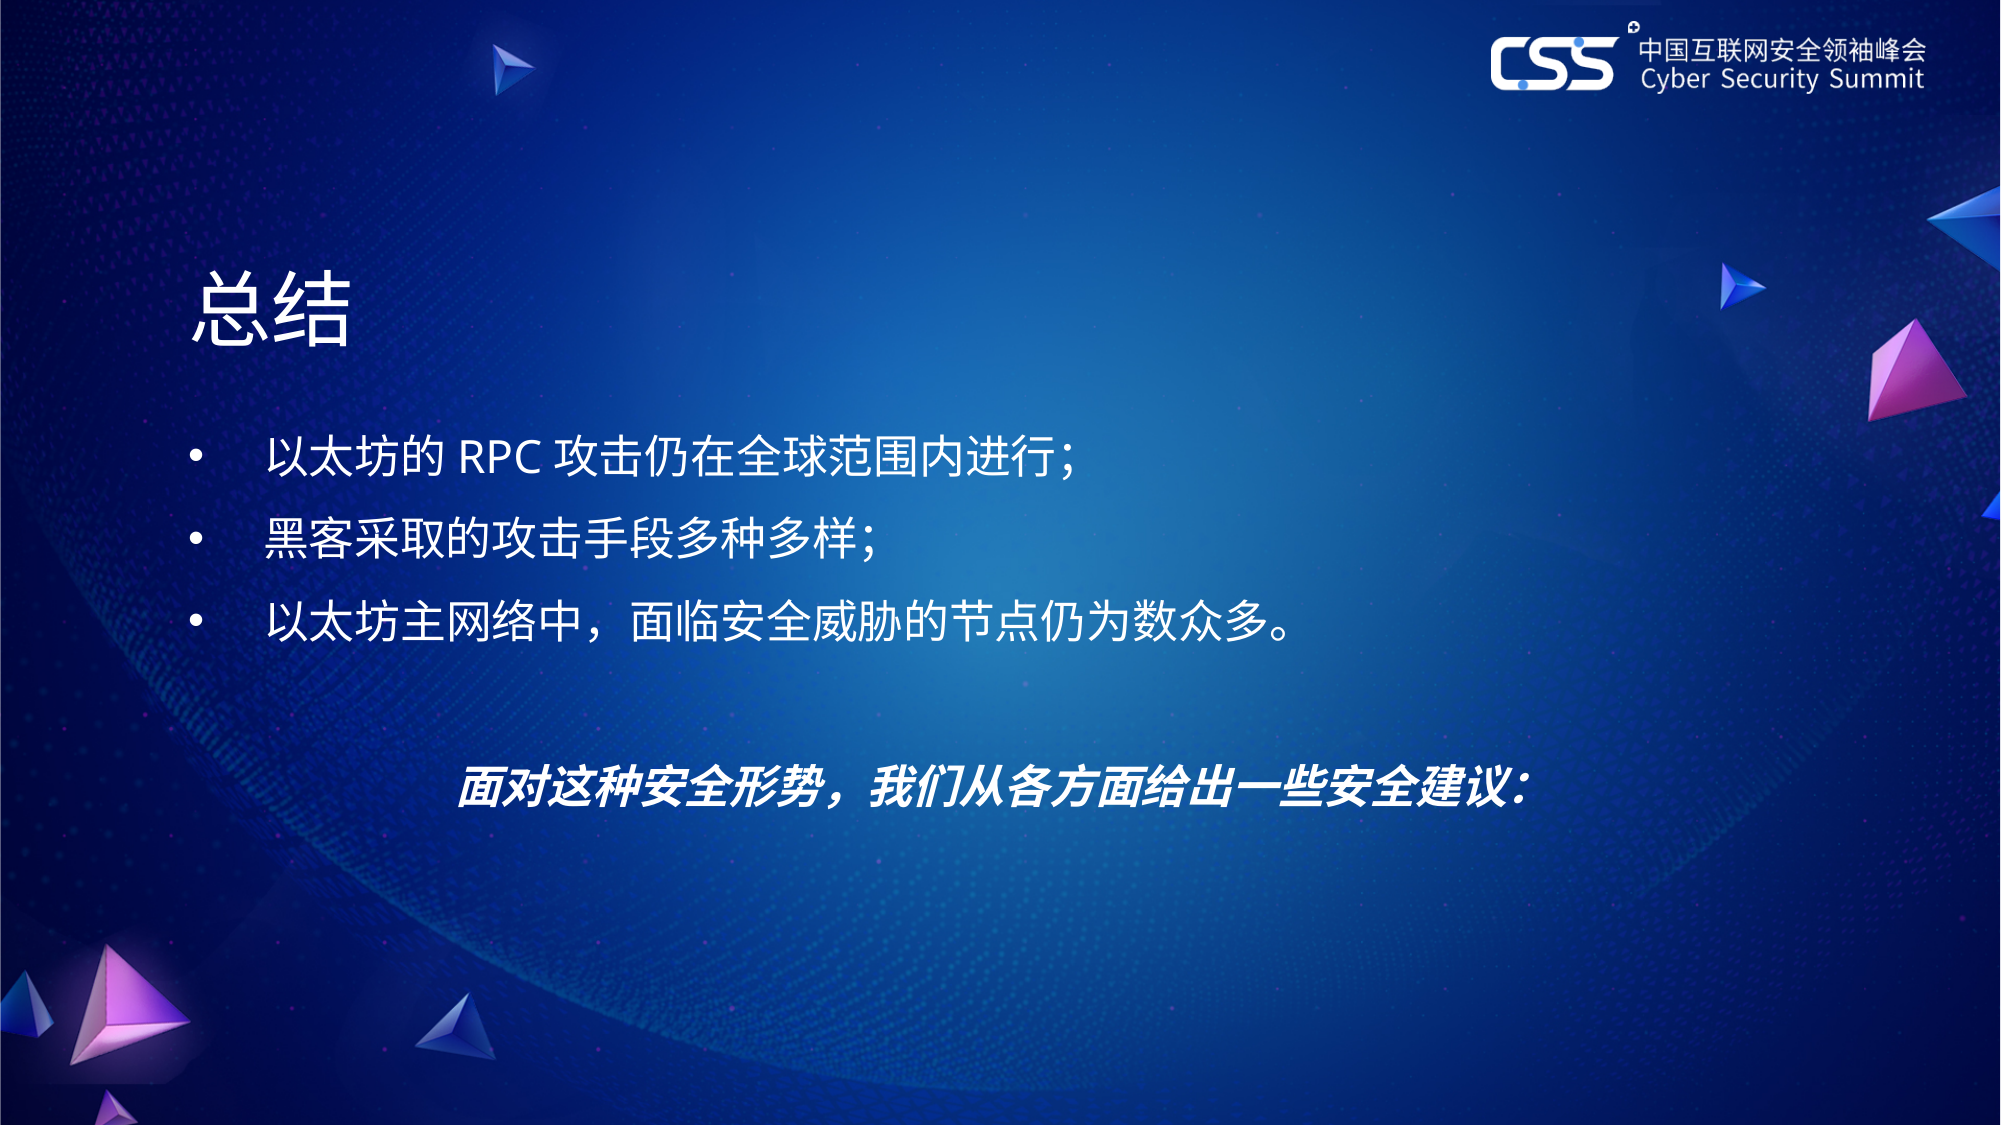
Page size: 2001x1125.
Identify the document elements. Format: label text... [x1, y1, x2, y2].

text_box 总结 [173, 250, 1746, 365]
picture [0, 0, 2001, 1125]
text_box 以太坊的RPC攻击仍在全球范围内进行； 黑客采取的攻击手段多种多样； 以太坊主网络中，面临安全威胁的节点仍为数众多。 面对这种安全形势，我们从各方面给出一些安全建议： [173, 392, 1835, 820]
